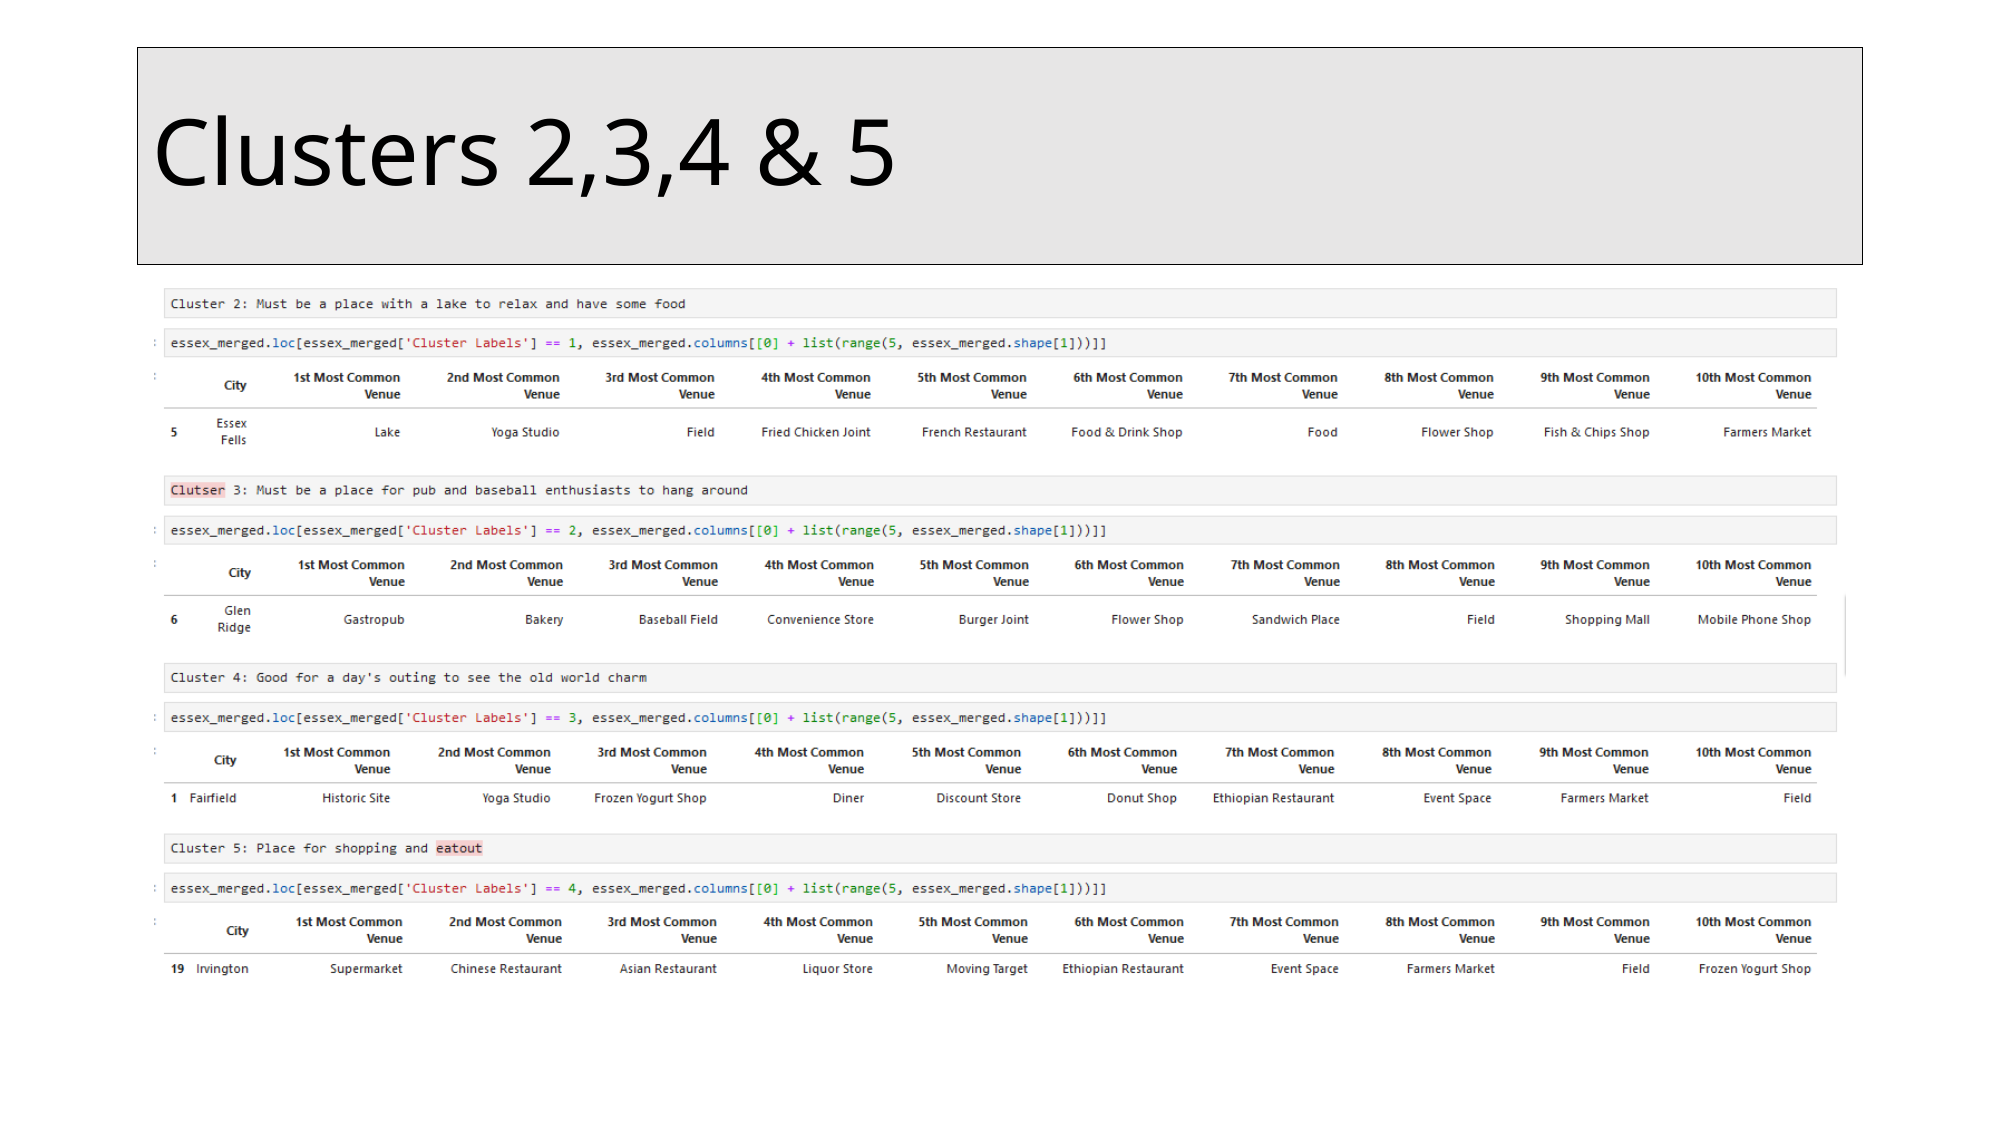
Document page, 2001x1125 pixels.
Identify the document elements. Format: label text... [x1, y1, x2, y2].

title Clusters 2,3,4 & 5 [137, 47, 1863, 265]
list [154, 277, 1846, 992]
